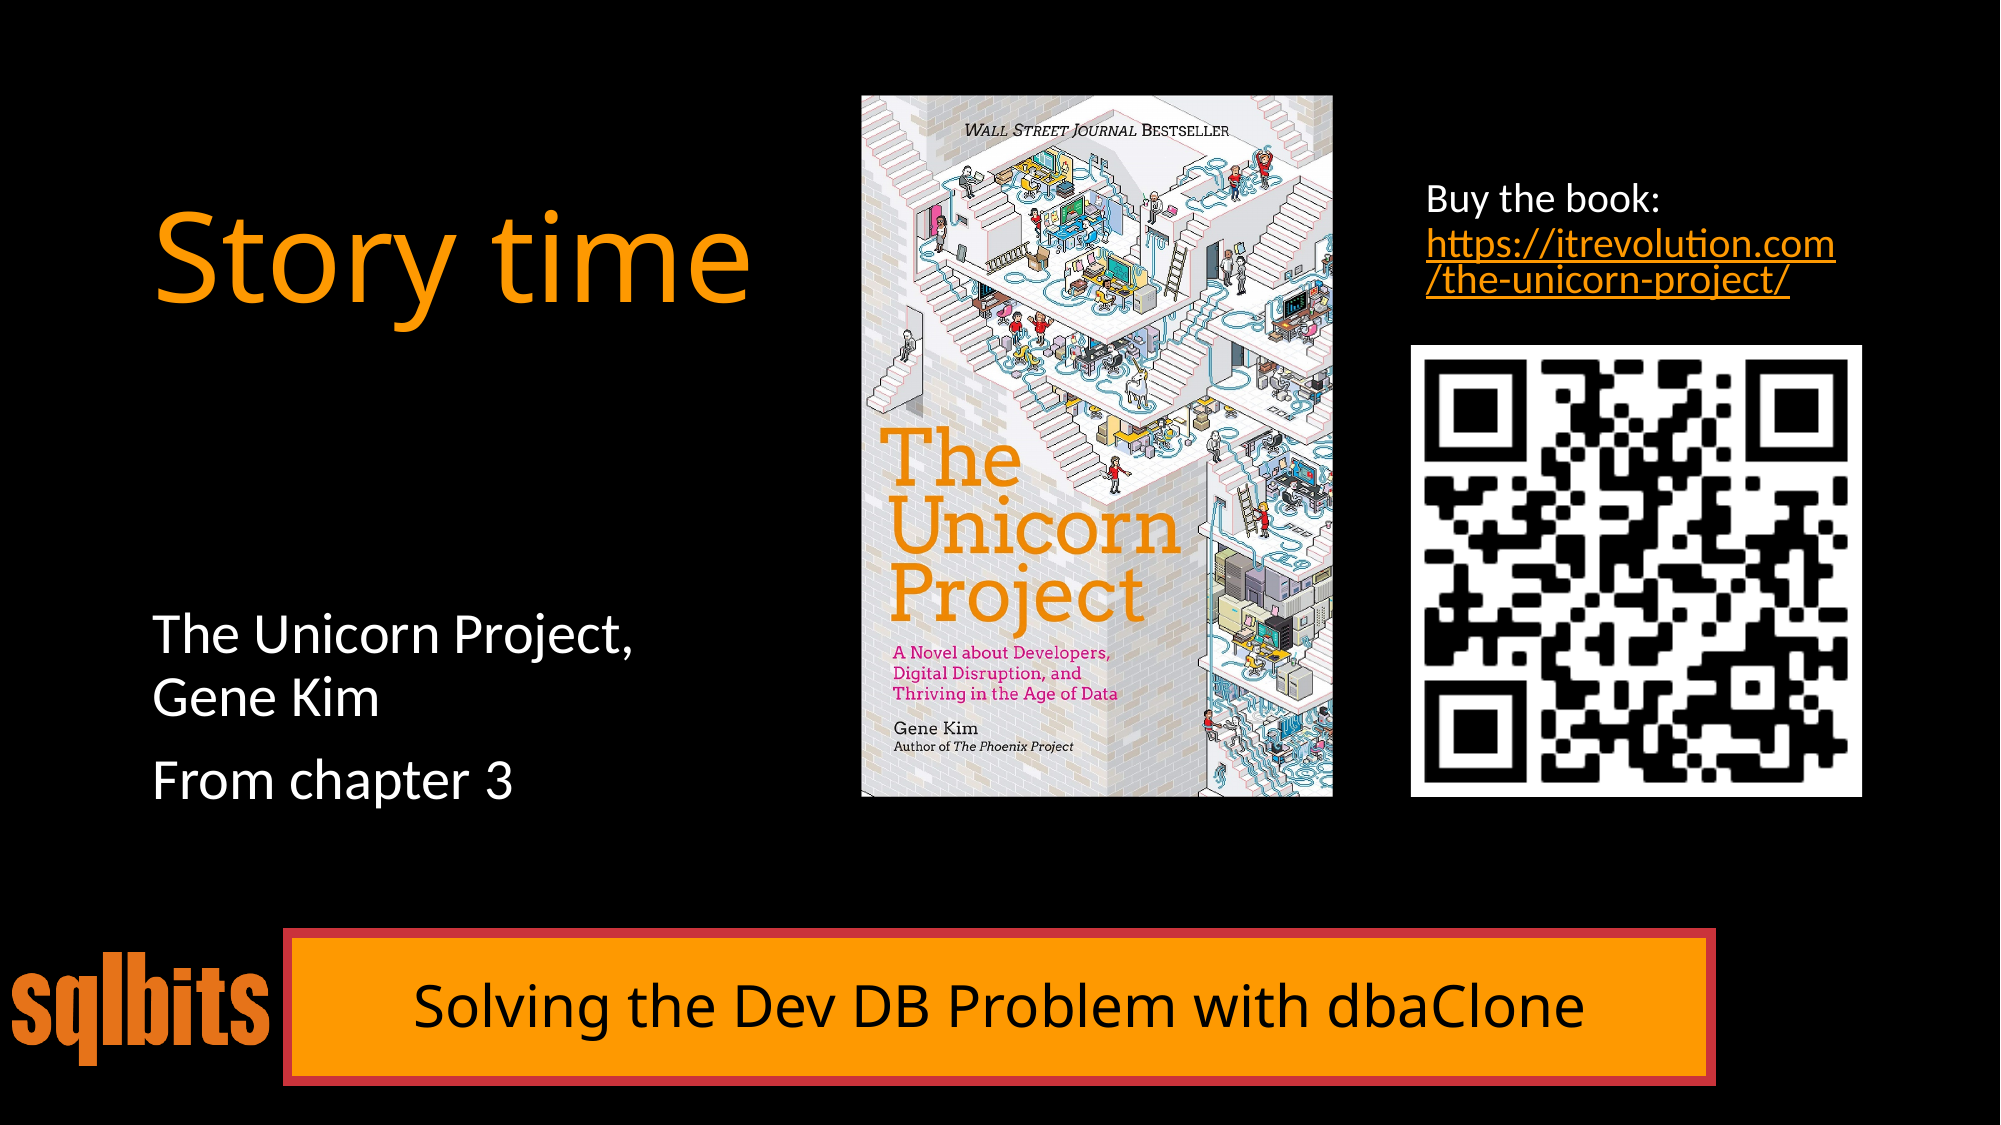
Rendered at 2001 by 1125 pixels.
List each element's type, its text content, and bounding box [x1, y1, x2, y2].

picture [861, 95, 1333, 797]
list The Unicorn Project, Gene Kim From chapter 3 [137, 337, 783, 963]
picture [1410, 345, 1863, 797]
title Story time [137, 75, 783, 337]
picture [12, 952, 270, 1066]
text_box Buy the book: https://itrevolution.com/the-unicorn-project/ [1410, 168, 1863, 244]
